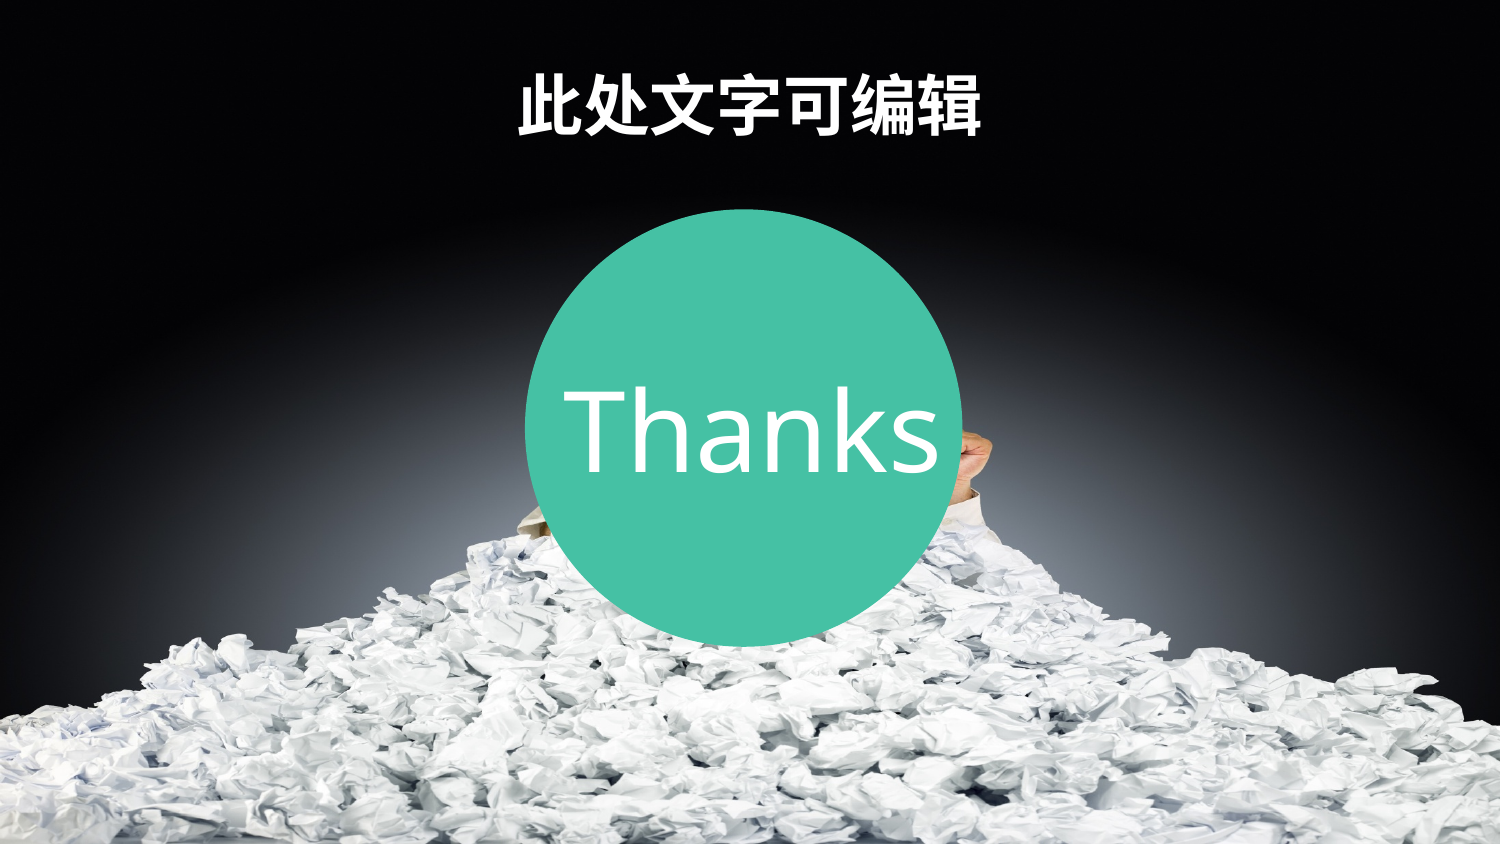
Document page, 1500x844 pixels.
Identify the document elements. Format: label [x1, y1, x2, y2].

text_box [522, 207, 973, 649]
picture [0, 0, 1500, 844]
title [75, 33, 1425, 175]
